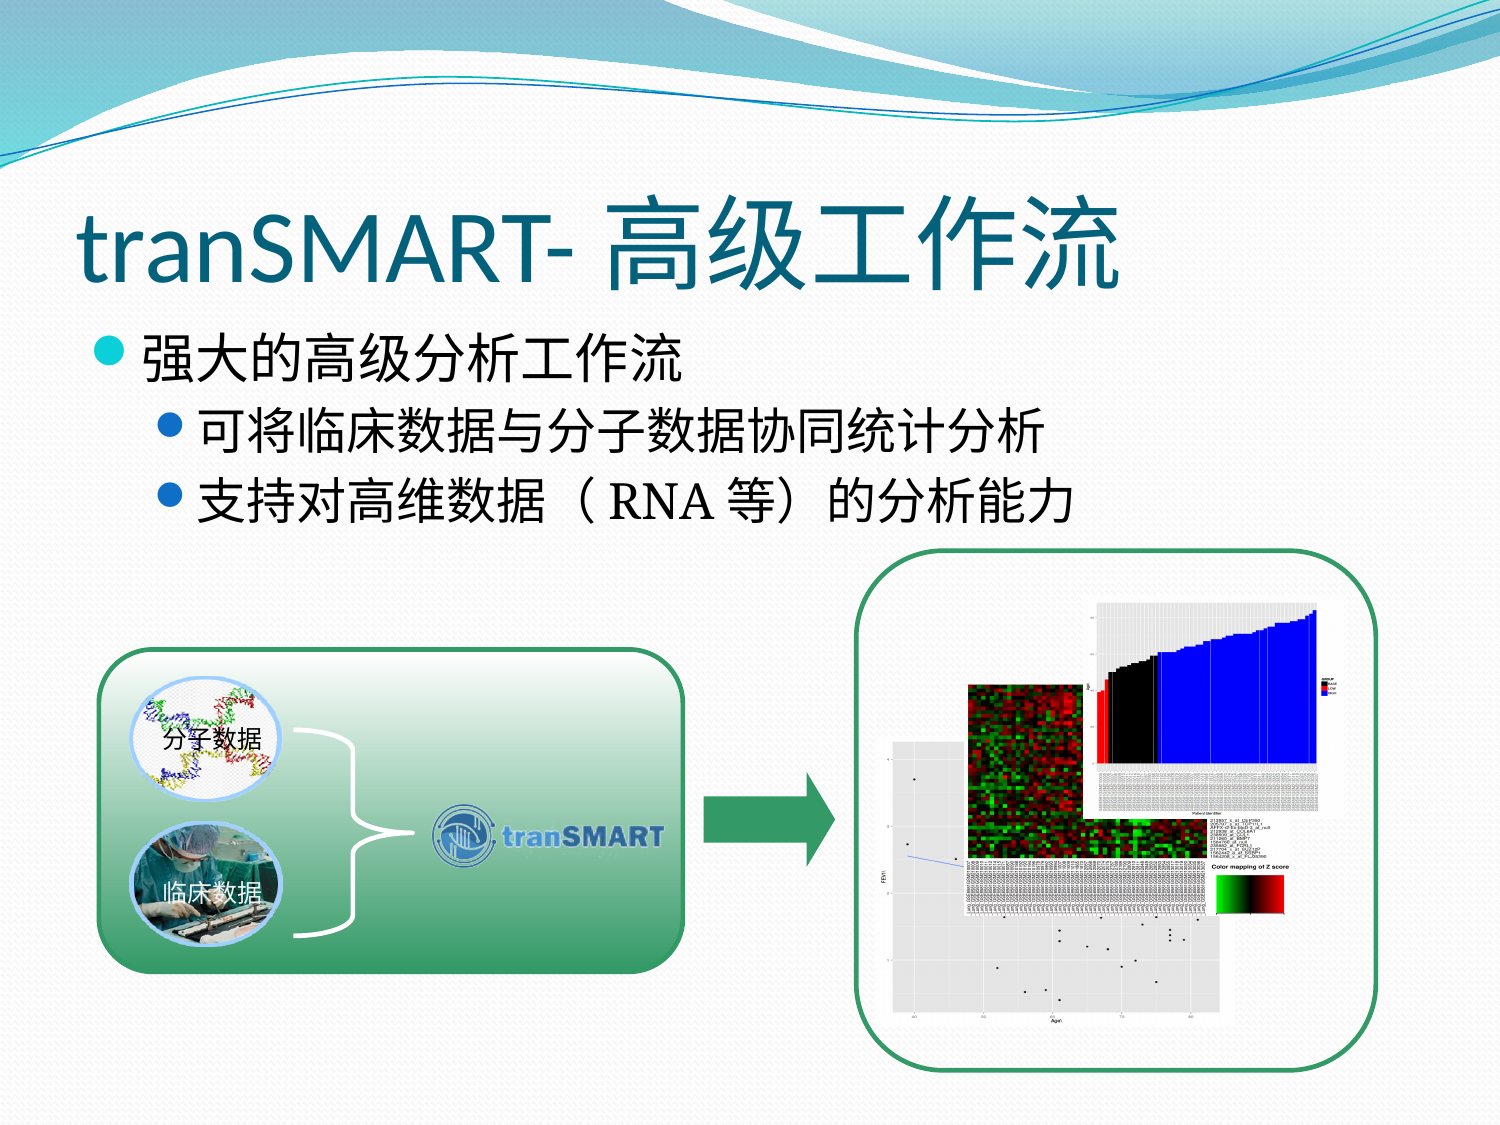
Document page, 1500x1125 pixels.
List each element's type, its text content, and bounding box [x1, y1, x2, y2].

list 强大的高级分析工作流 可将临床数据与分子数据协同统计分析 支持对高维数据（RNA等）的分析能力 [75, 317, 1425, 1038]
picture [418, 774, 685, 894]
title tranSMART-高级工作流 [75, 115, 1425, 303]
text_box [76, 550, 1376, 1071]
